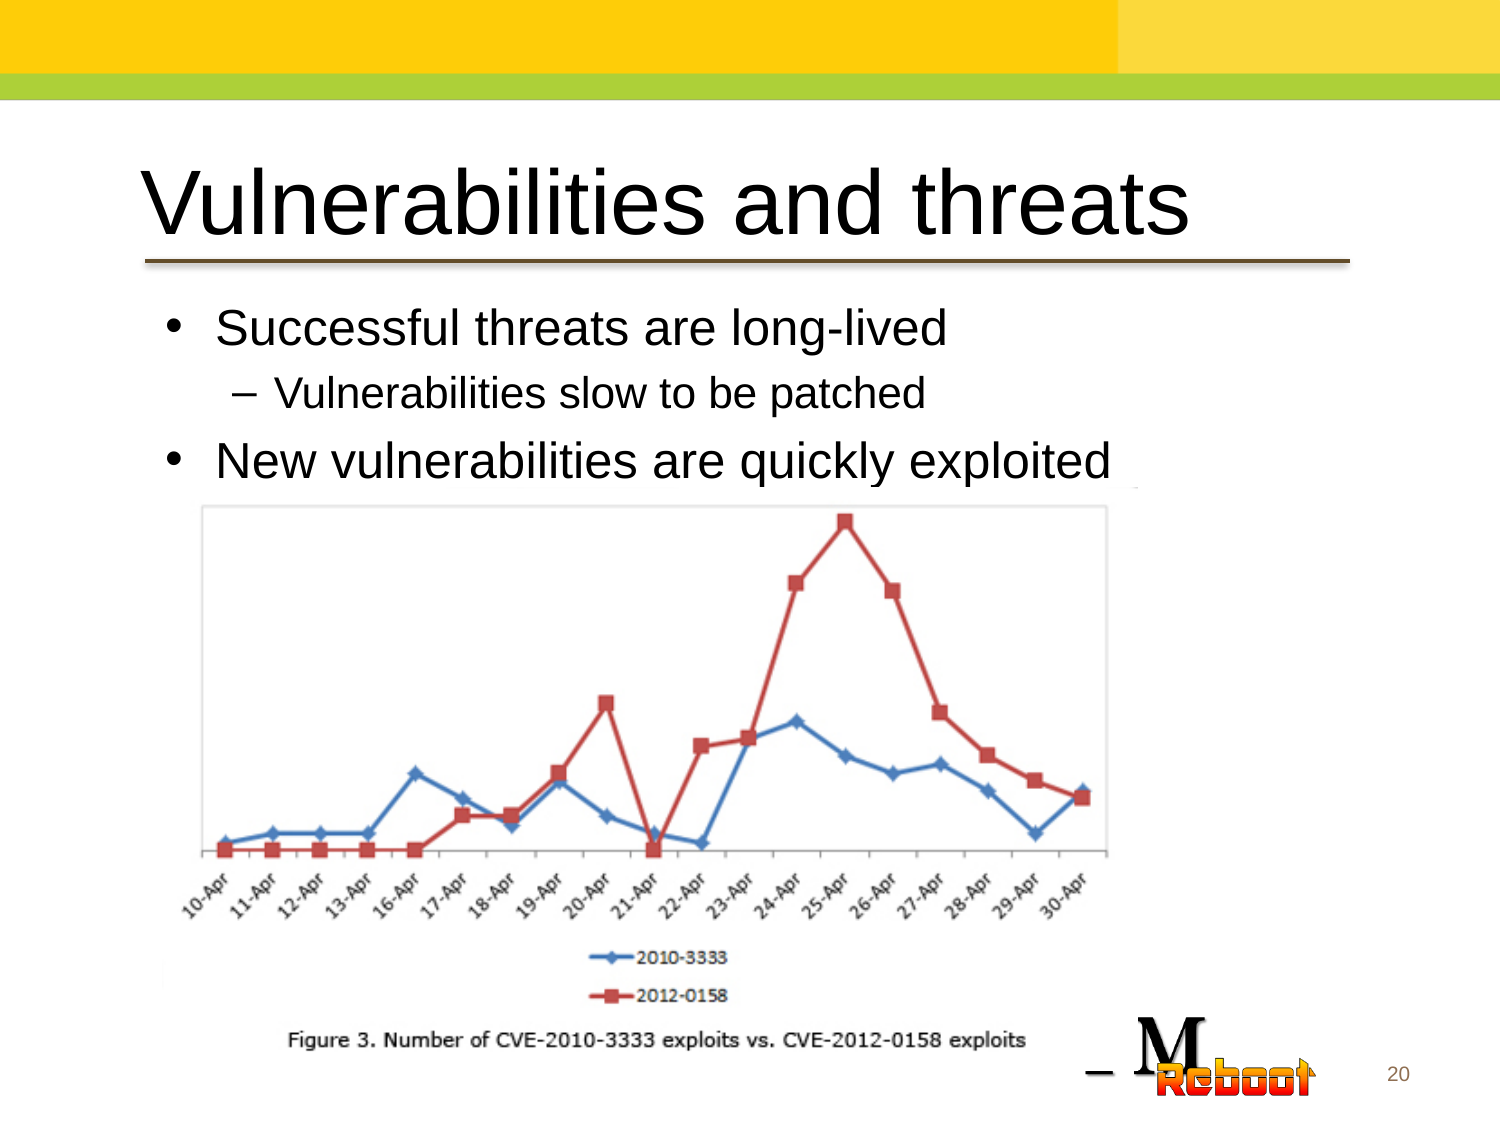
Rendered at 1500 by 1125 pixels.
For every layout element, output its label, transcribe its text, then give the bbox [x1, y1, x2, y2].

list Successful threats are long-lived Vulnerabilities slow to be patched New vulnerabilities are quickly exploited [150, 287, 1363, 500]
slide_number 20 [1074, 1042, 1425, 1103]
picture [0, 0, 1500, 1125]
title Vulnerabilities and threats [125, 132, 1350, 263]
